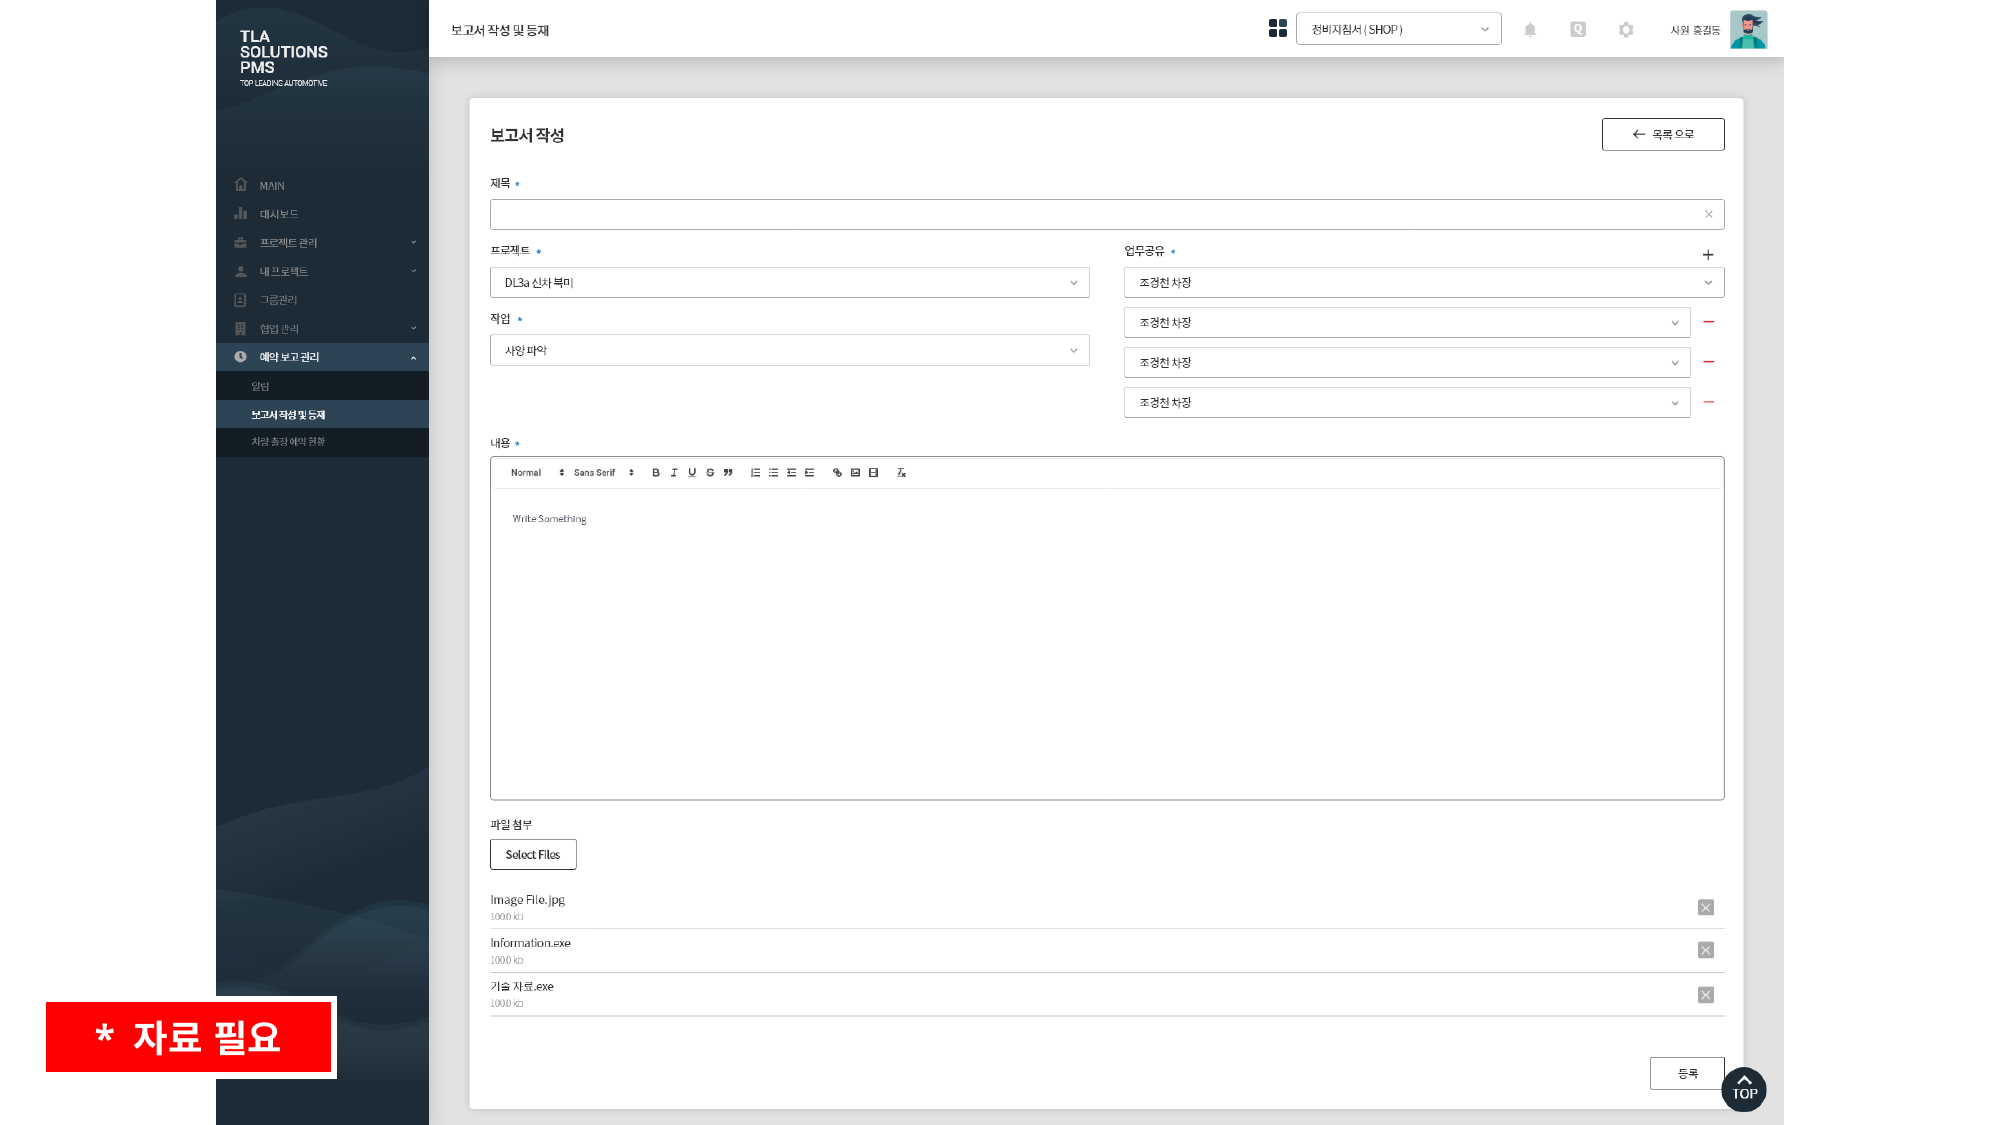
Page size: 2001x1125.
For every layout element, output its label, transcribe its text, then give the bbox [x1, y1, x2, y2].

picture [216, 0, 1784, 1125]
text_box * 자료 필요 [42, 998, 216, 1077]
